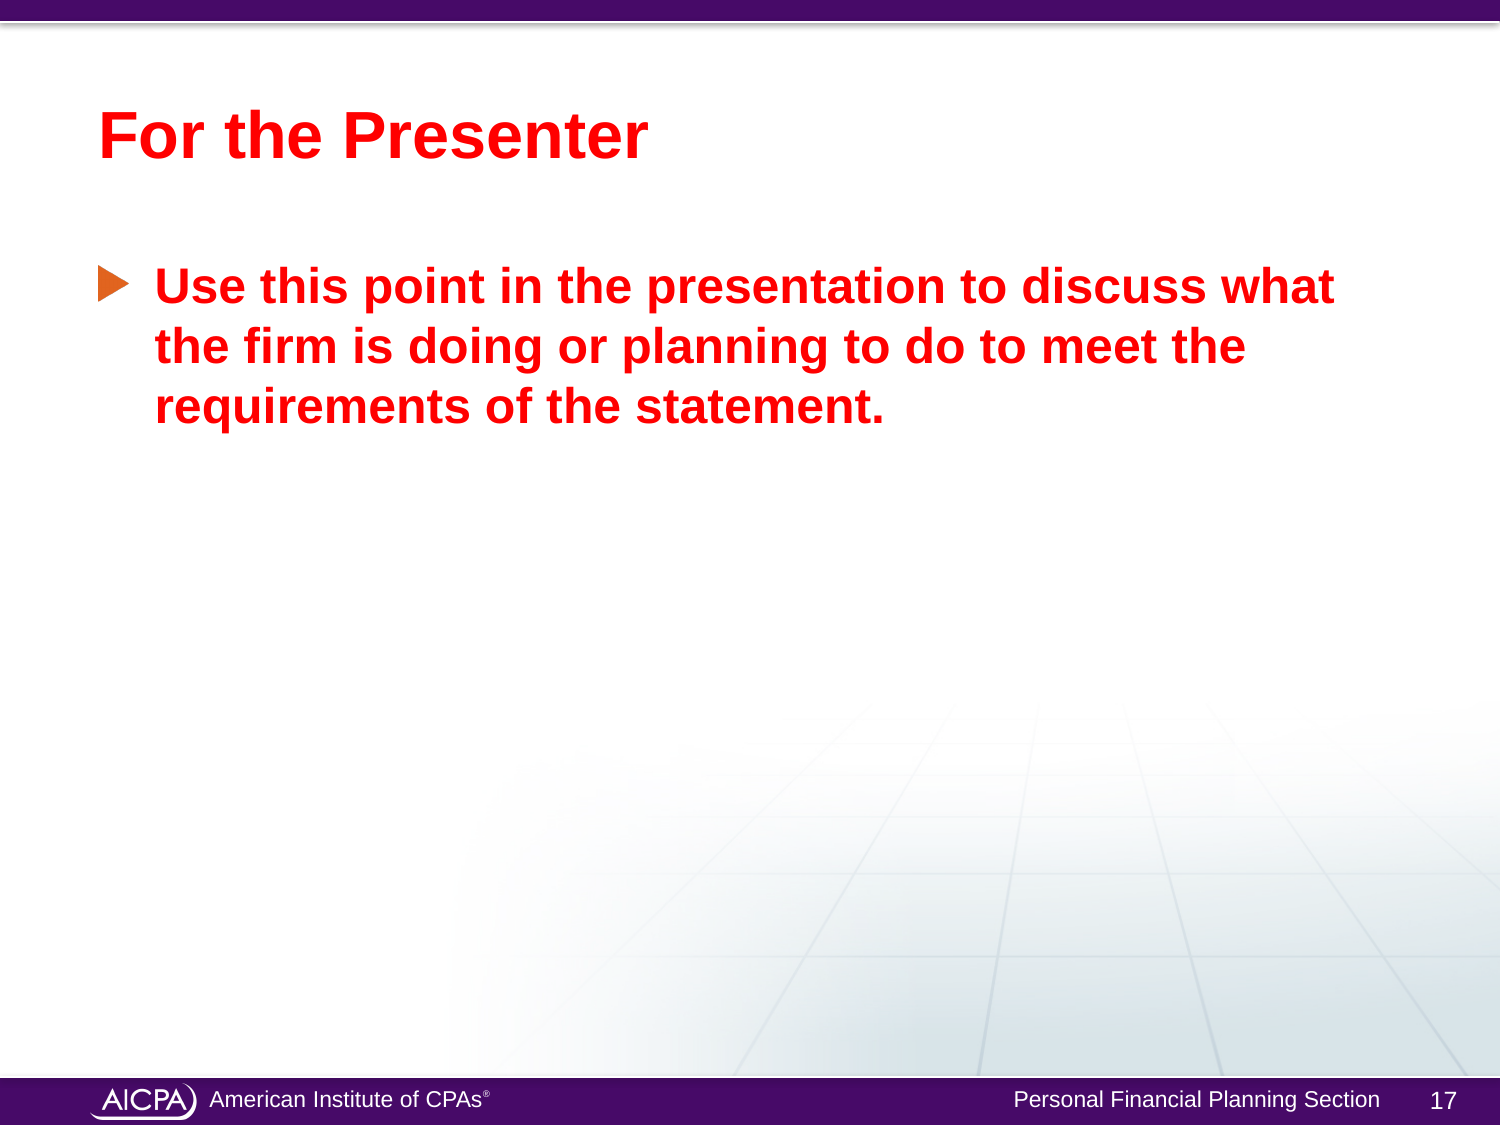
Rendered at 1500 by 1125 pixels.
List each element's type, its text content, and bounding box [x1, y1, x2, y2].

picture [98, 265, 129, 302]
slide_number 17 [1395, 1069, 1473, 1125]
title For the Presenter [83, 58, 1425, 206]
list Use this point in the presentation to discuss what the firm is doing or planning to do to meet the requirements of the statement. [83, 246, 1425, 1029]
picture [90, 1083, 199, 1120]
